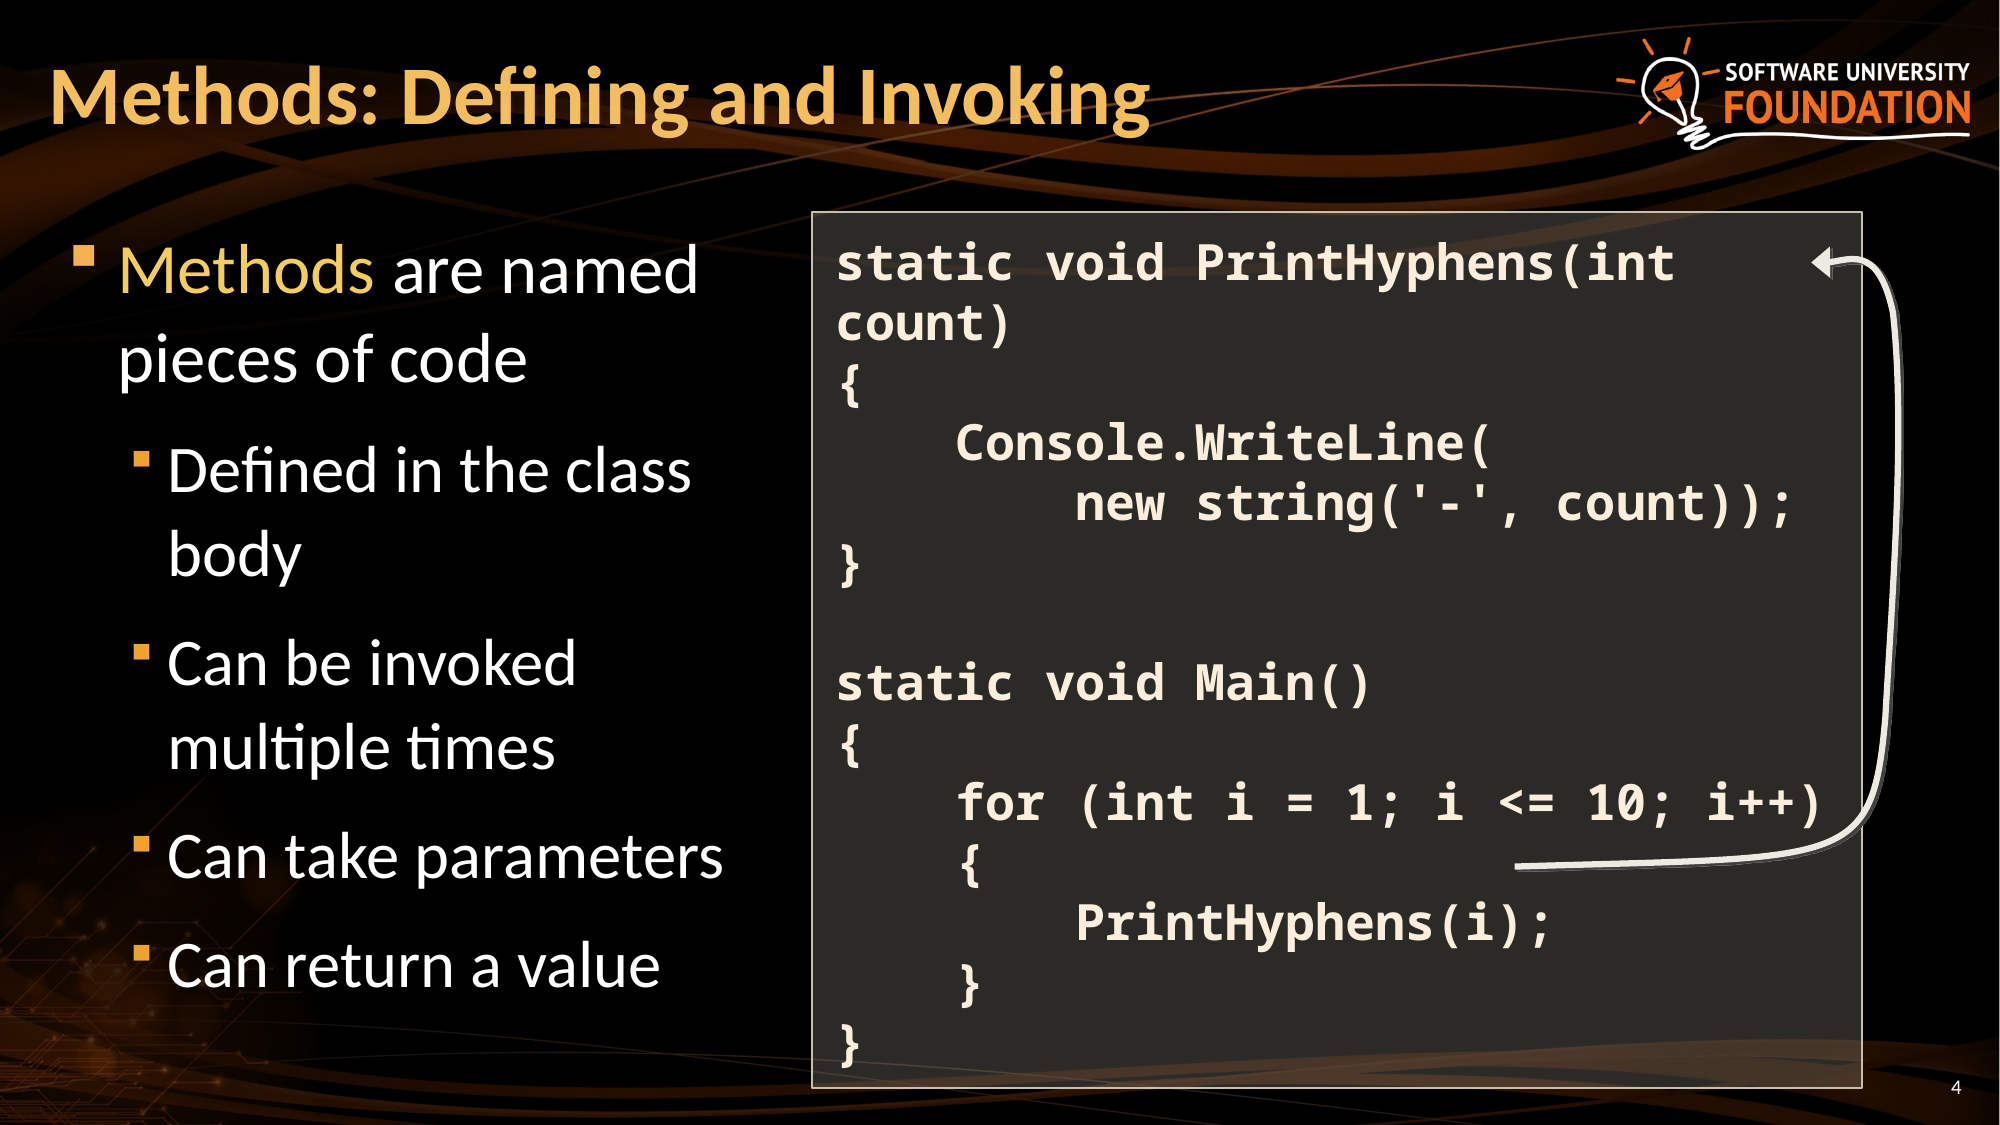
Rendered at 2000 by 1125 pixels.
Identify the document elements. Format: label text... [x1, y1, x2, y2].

slide_number 4 [1897, 1070, 1968, 1103]
list Methods are named pieces of code Defined in the class body Can be invoked multiple times Can take parameters Can return a value [49, 212, 763, 1071]
picture [0, 0, 2000, 1125]
title Methods: Defining and Invoking [30, 6, 1602, 189]
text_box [812, 212, 1899, 1036]
